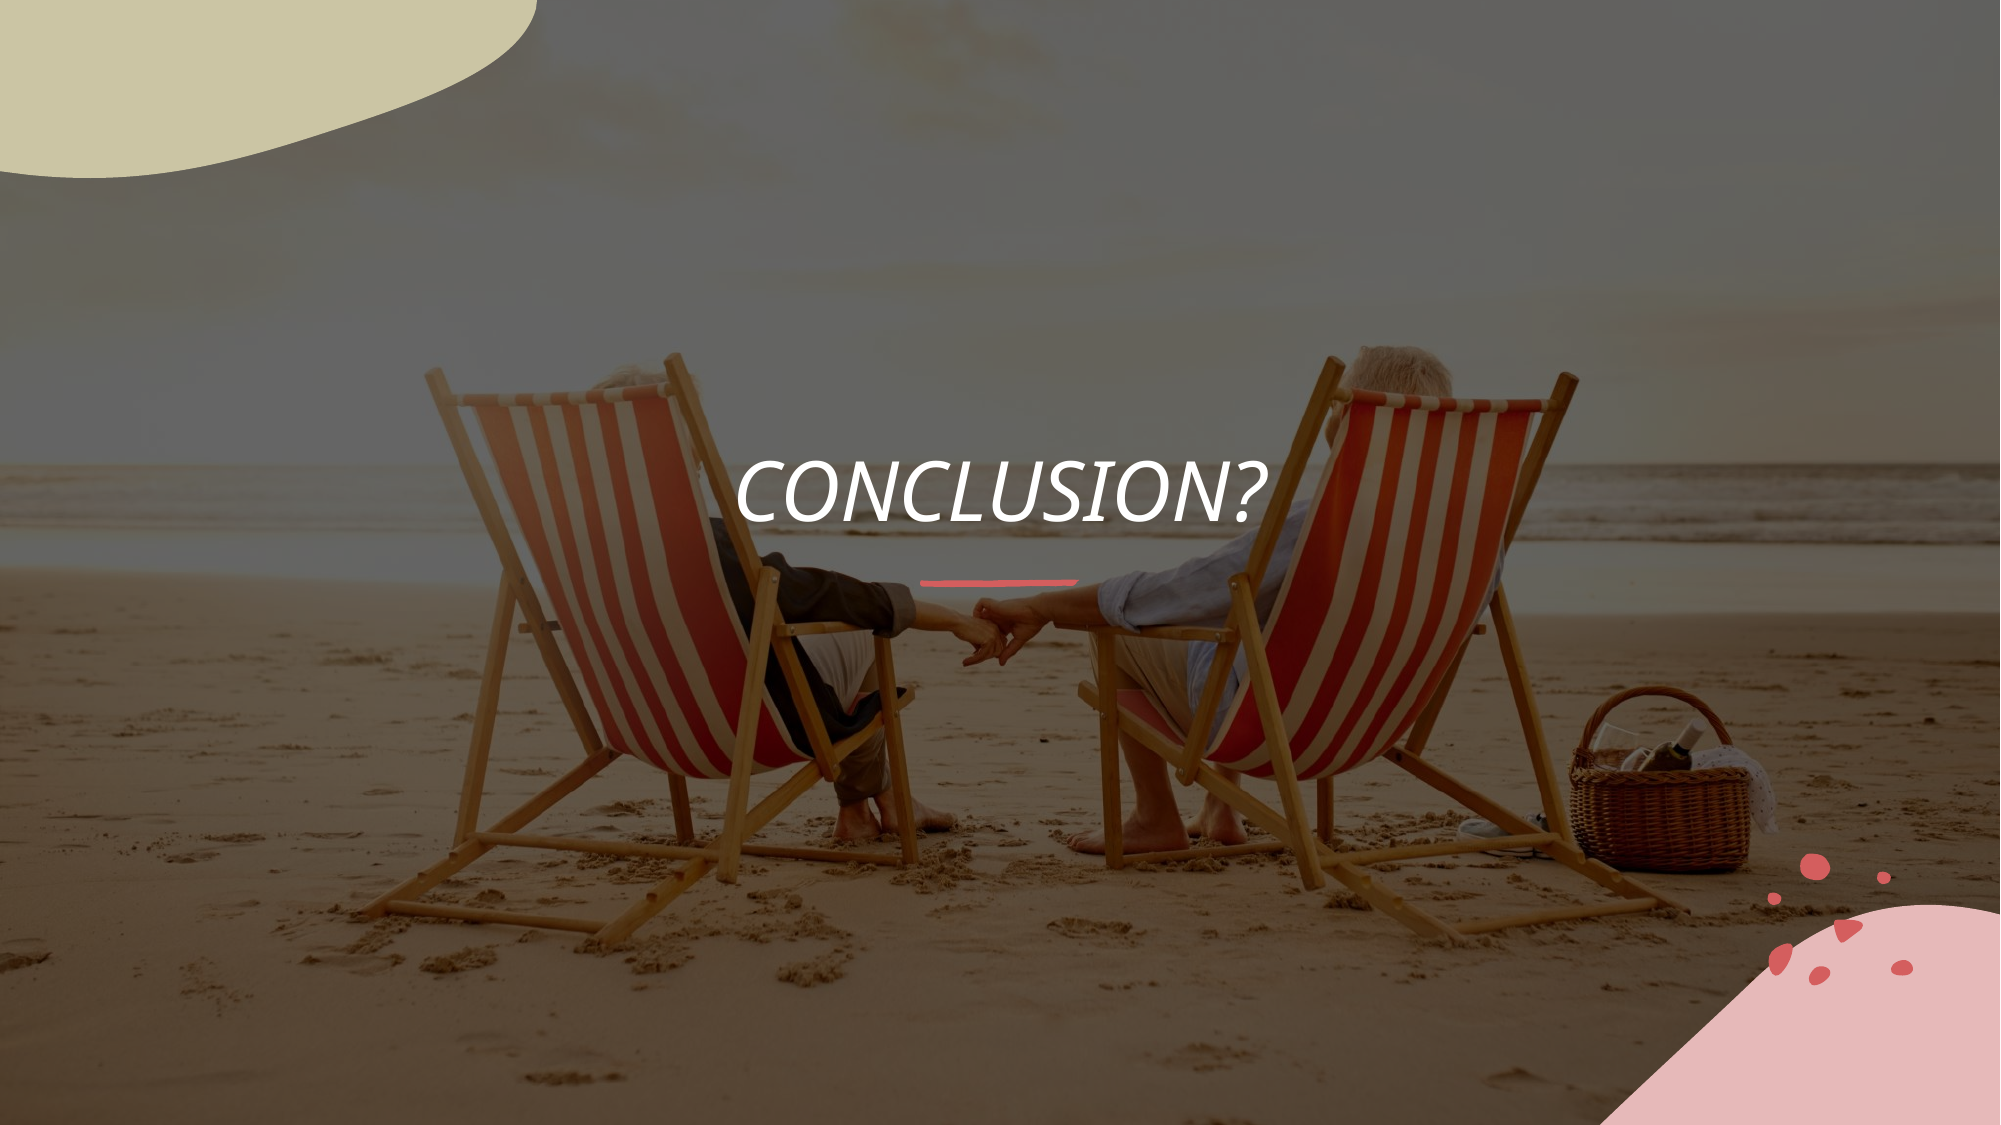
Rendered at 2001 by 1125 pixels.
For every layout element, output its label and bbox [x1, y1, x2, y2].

text_box [919, 579, 1080, 588]
text_box [1767, 853, 1914, 986]
picture [0, 0, 2000, 1125]
